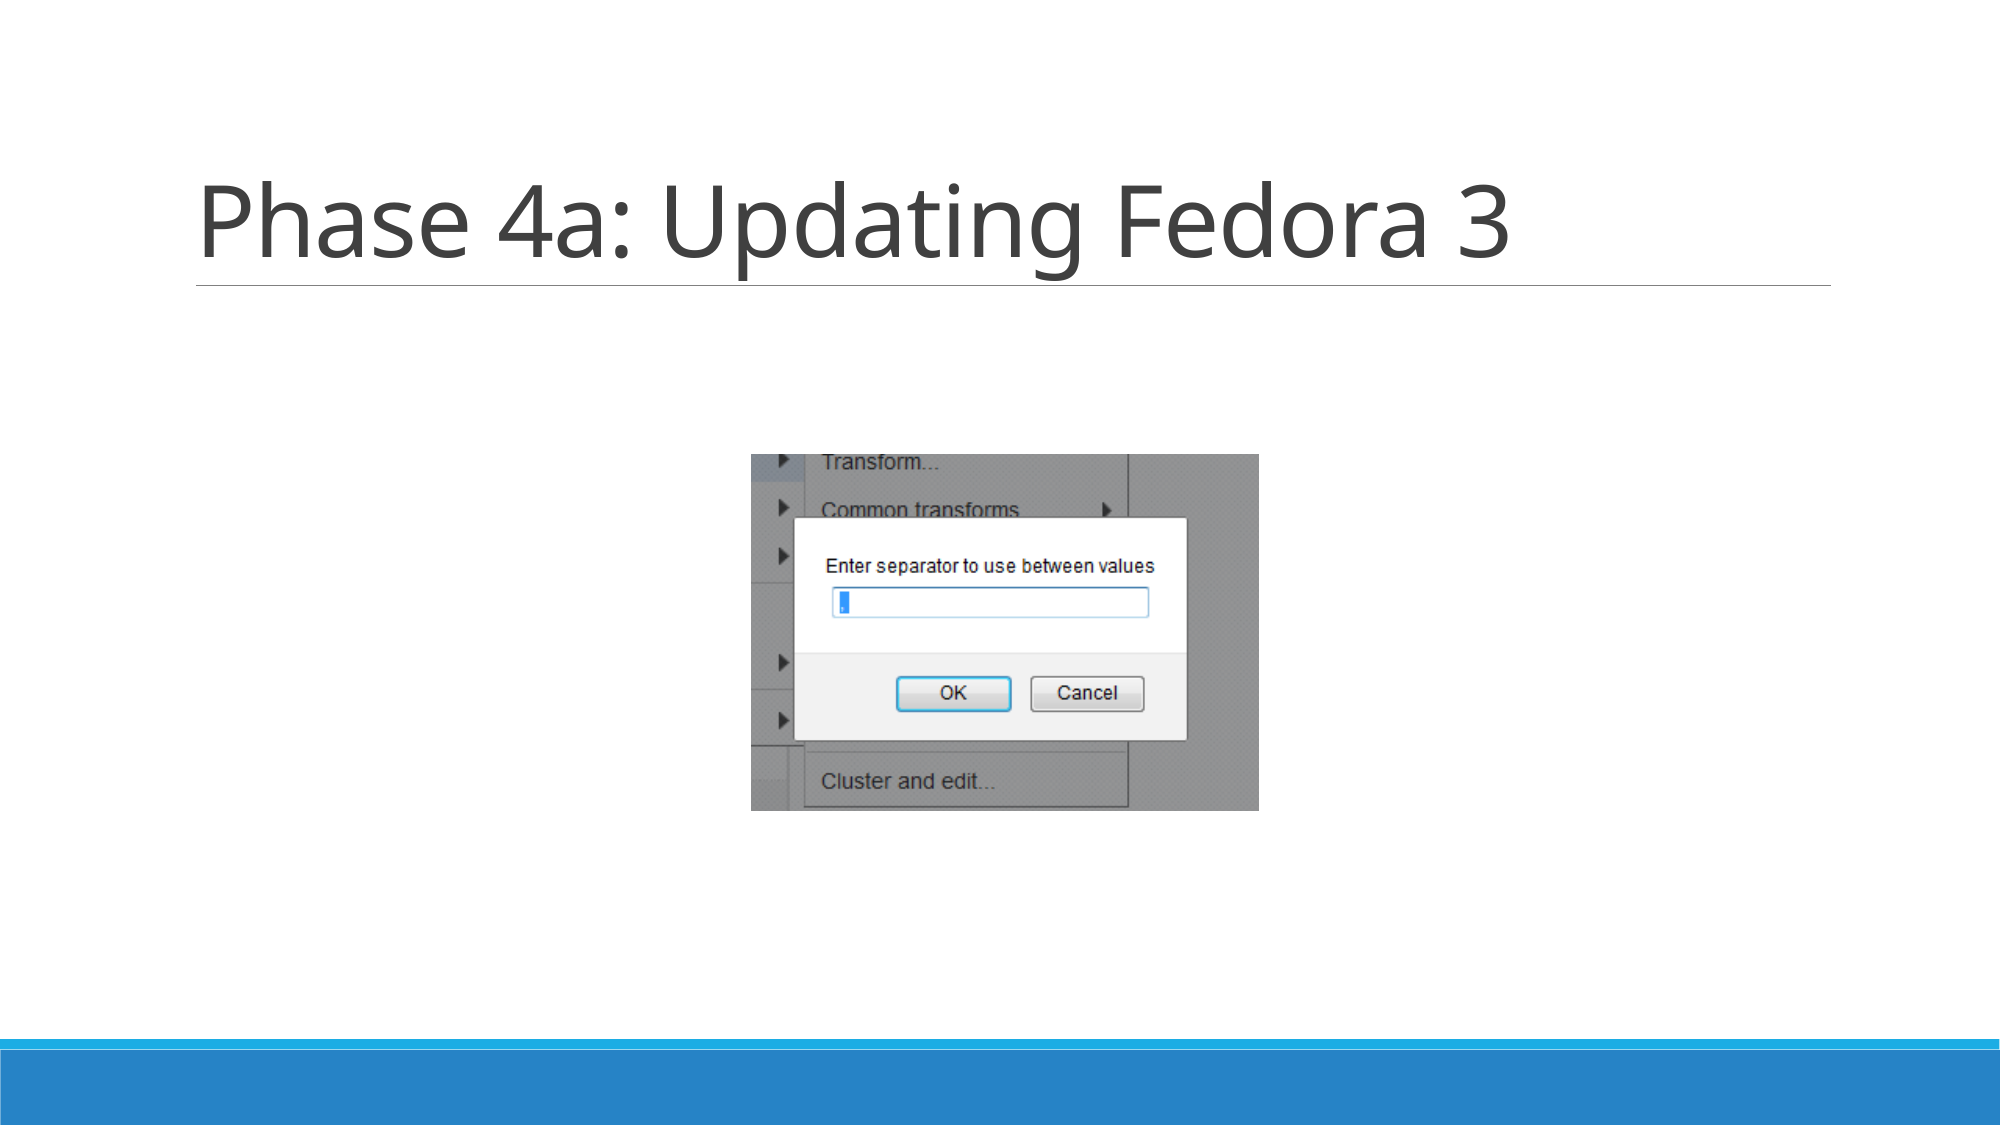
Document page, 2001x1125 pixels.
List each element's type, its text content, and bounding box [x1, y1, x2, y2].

title Phase 4a: Updating Fedora 3 [180, 47, 1830, 285]
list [750, 454, 1260, 812]
